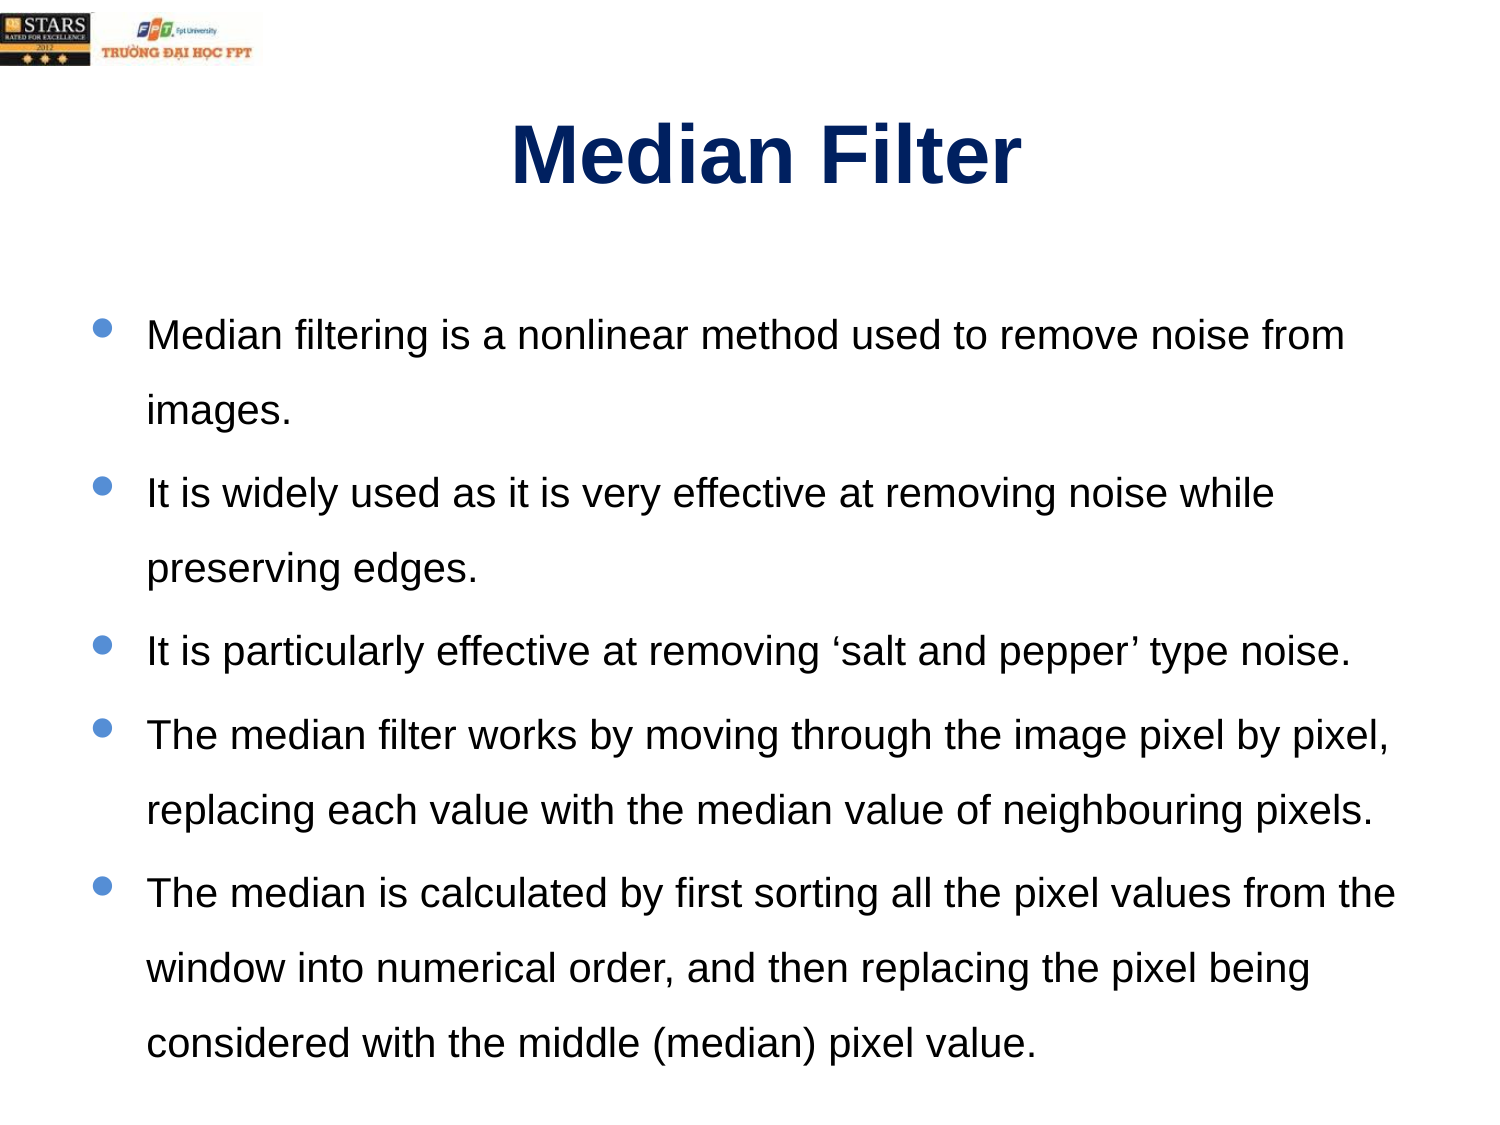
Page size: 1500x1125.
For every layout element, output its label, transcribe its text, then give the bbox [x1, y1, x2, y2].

picture [0, 12, 263, 66]
list Median filtering is a nonlinear method used to remove noise from images. It is widely used as it is very effective at removing noise while preserving edges. It is particularly effective at removing ‘salt and pepper’ type noise. The median filter works by moving through the image pixel by pixel, replacing each value with the median value of neighbouring pixels. The median is calculated by first sorting all the pixel values from the window into numerical order, and then replacing the pixel being considered with the middle (median) pixel value. [75, 275, 1425, 1100]
title Median Filter [80, 97, 1431, 203]
